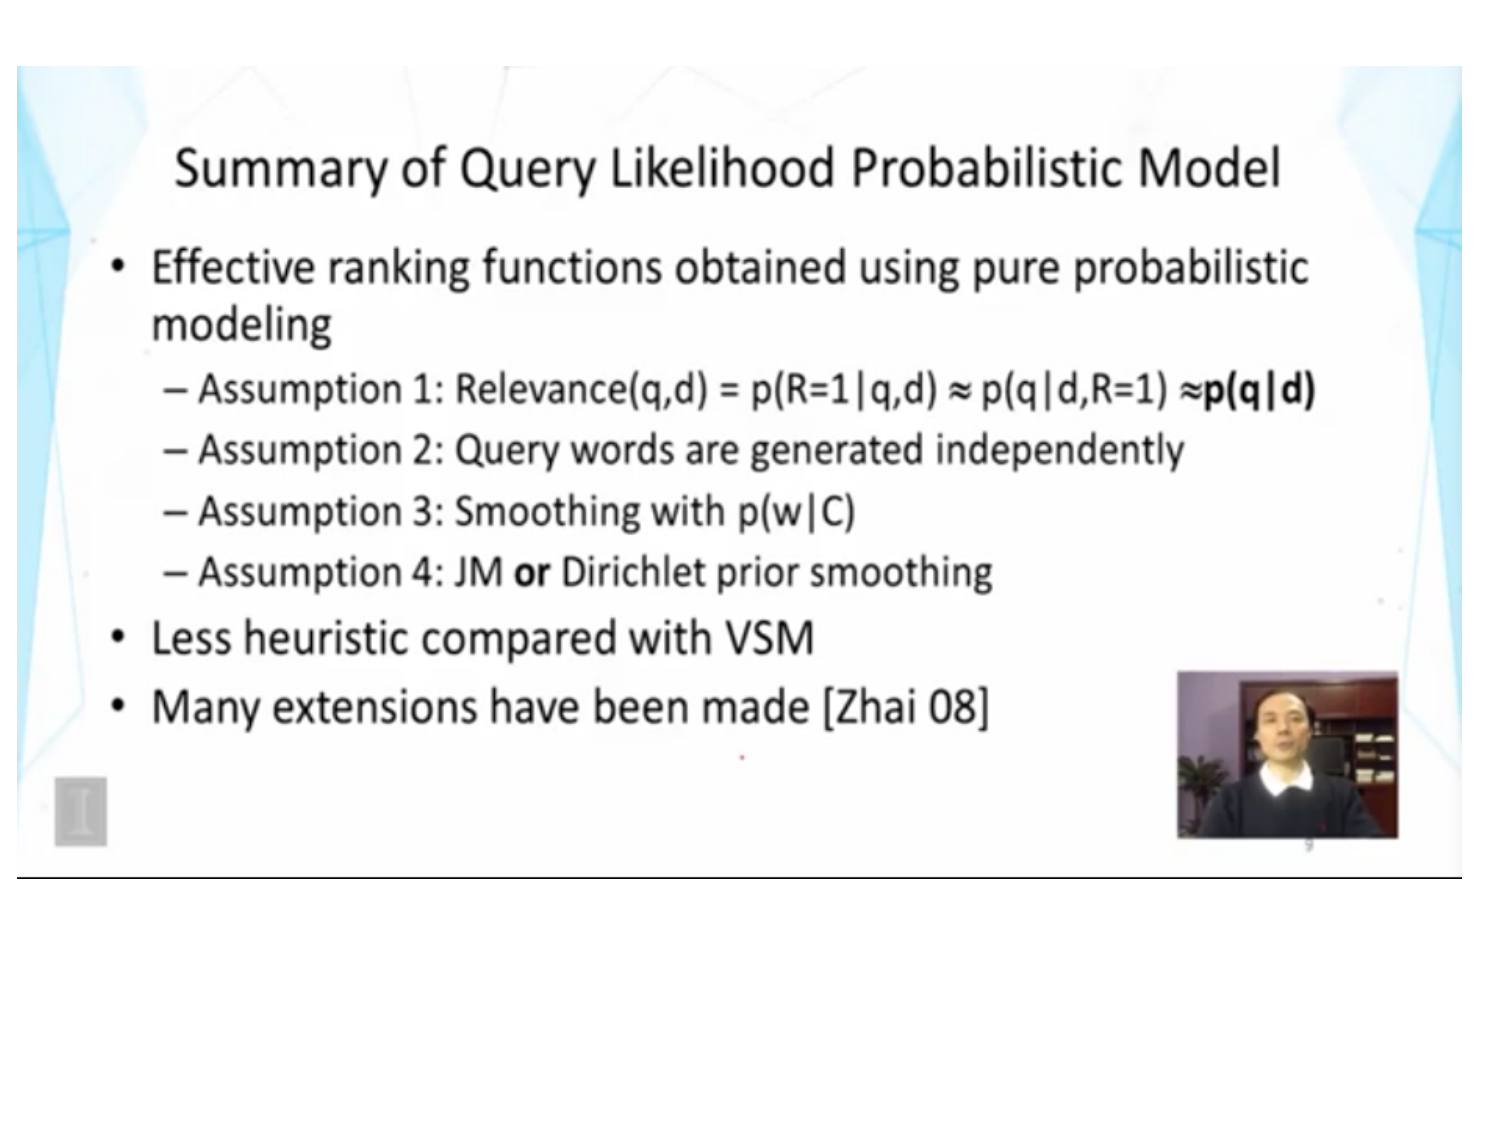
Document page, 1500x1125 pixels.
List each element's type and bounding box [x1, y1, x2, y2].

picture [17, 66, 1462, 880]
